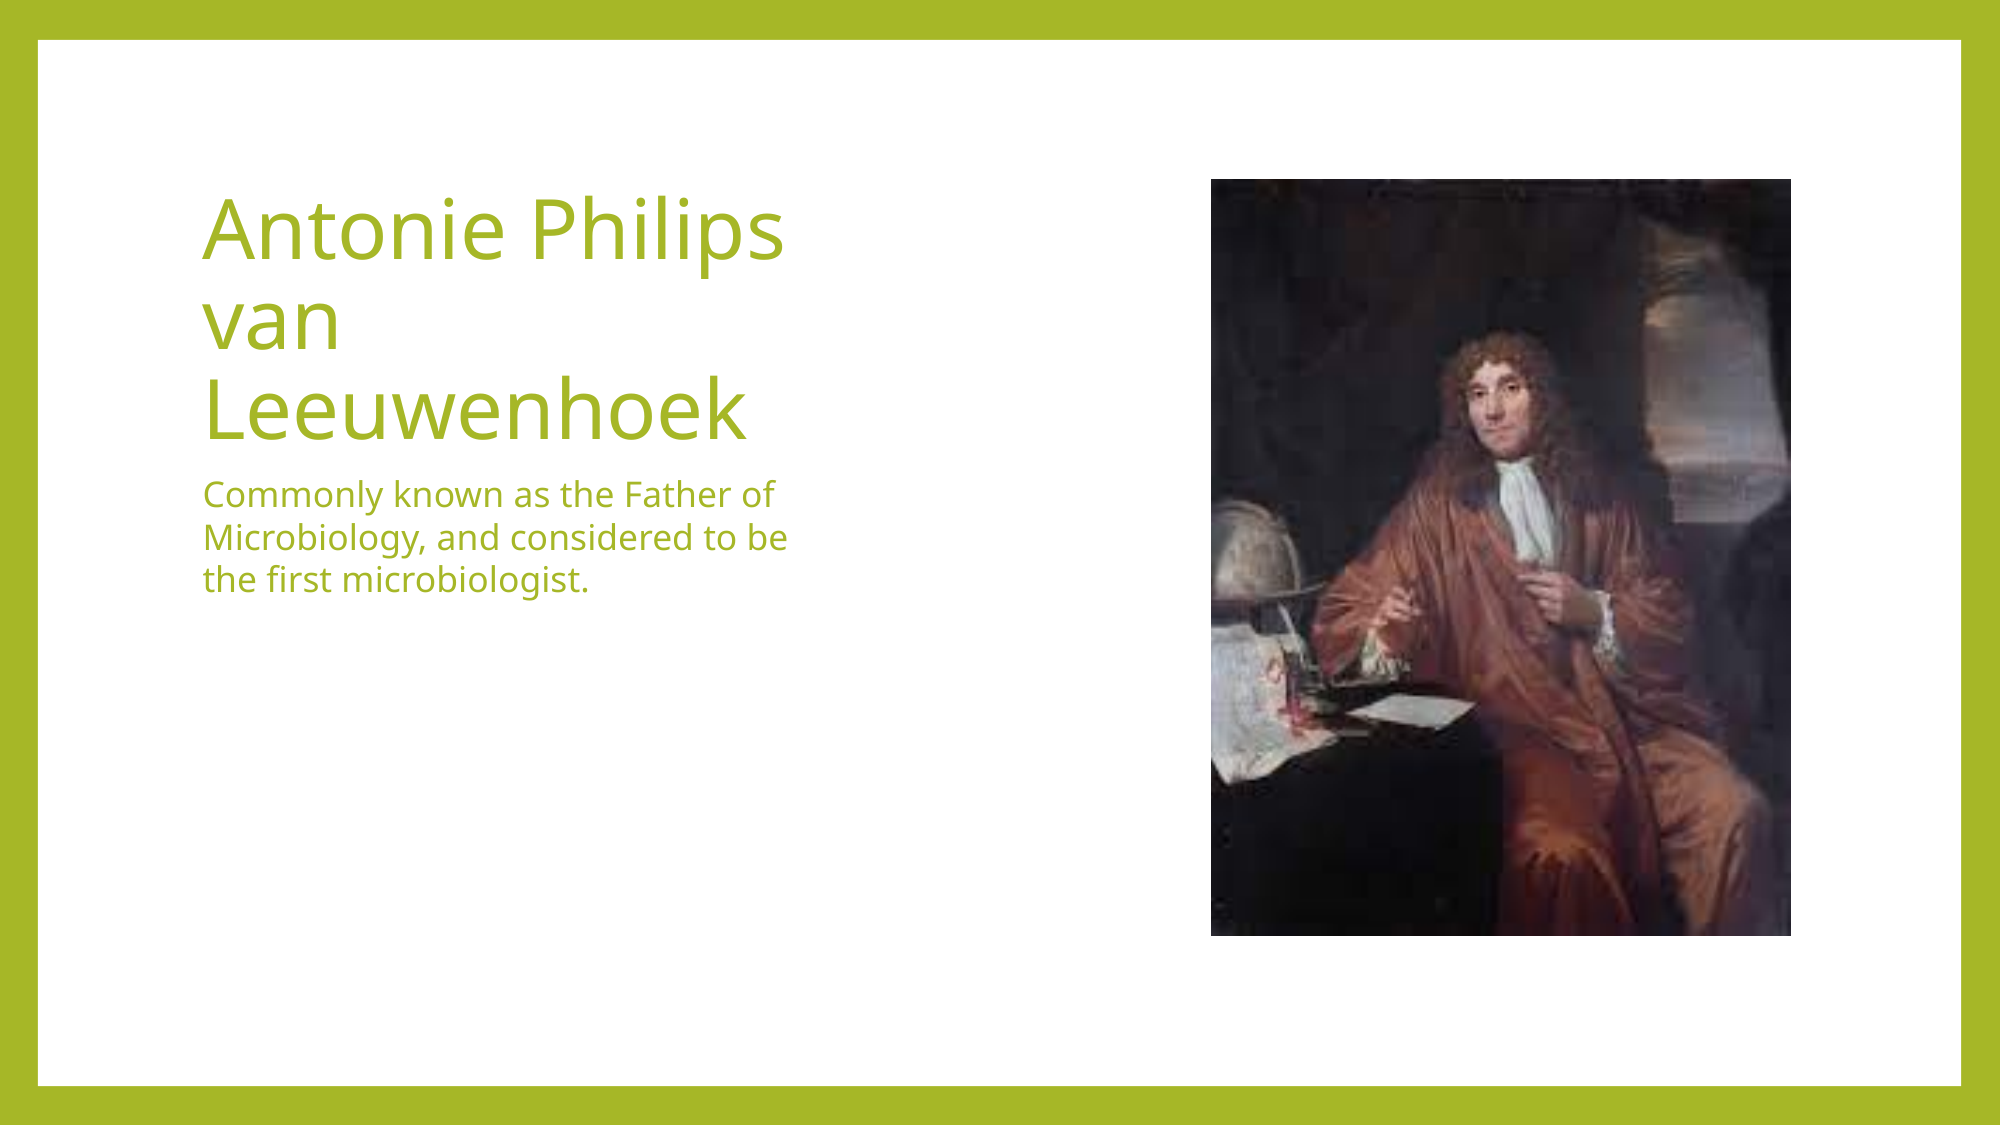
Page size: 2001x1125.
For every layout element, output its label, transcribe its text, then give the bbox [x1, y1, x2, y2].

title Antonie Philips van Leeuwenhoek [187, 179, 833, 464]
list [1210, 179, 1792, 936]
list Commonly known as the Father of Microbiology, and considered to be the first microbiologist. [187, 464, 833, 960]
